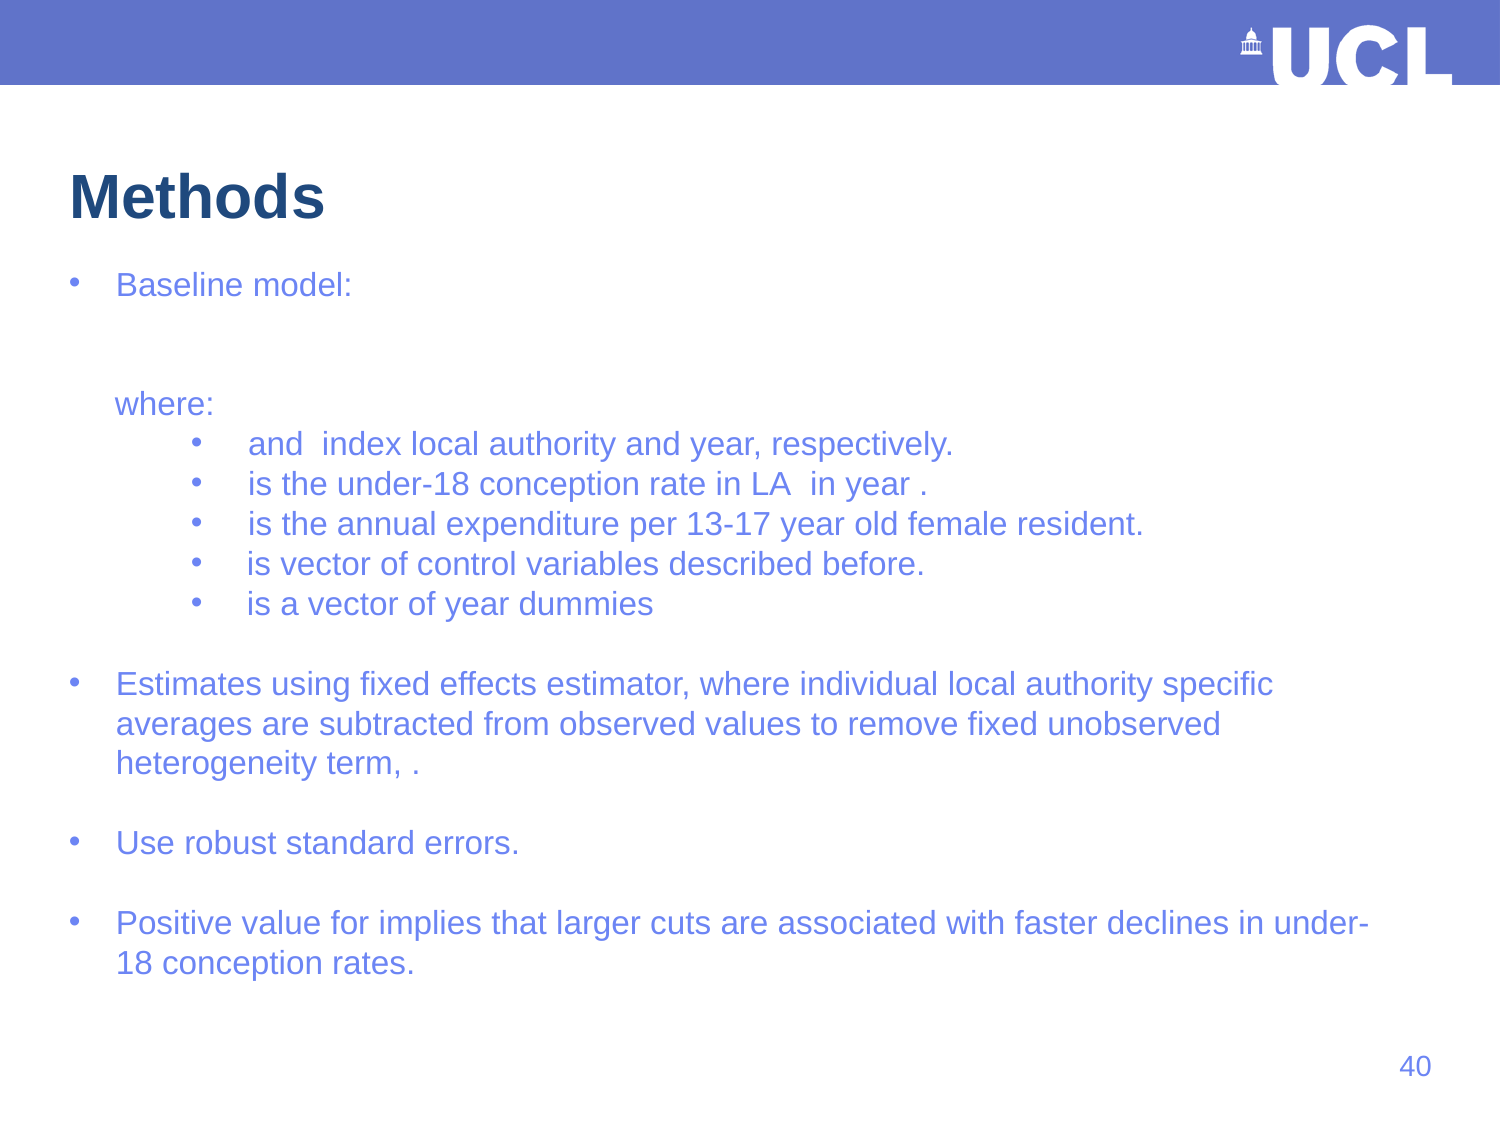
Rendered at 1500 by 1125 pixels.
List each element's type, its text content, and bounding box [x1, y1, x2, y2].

slide_number 39 [1281, 1039, 1447, 1118]
title Methods [54, 148, 1447, 244]
